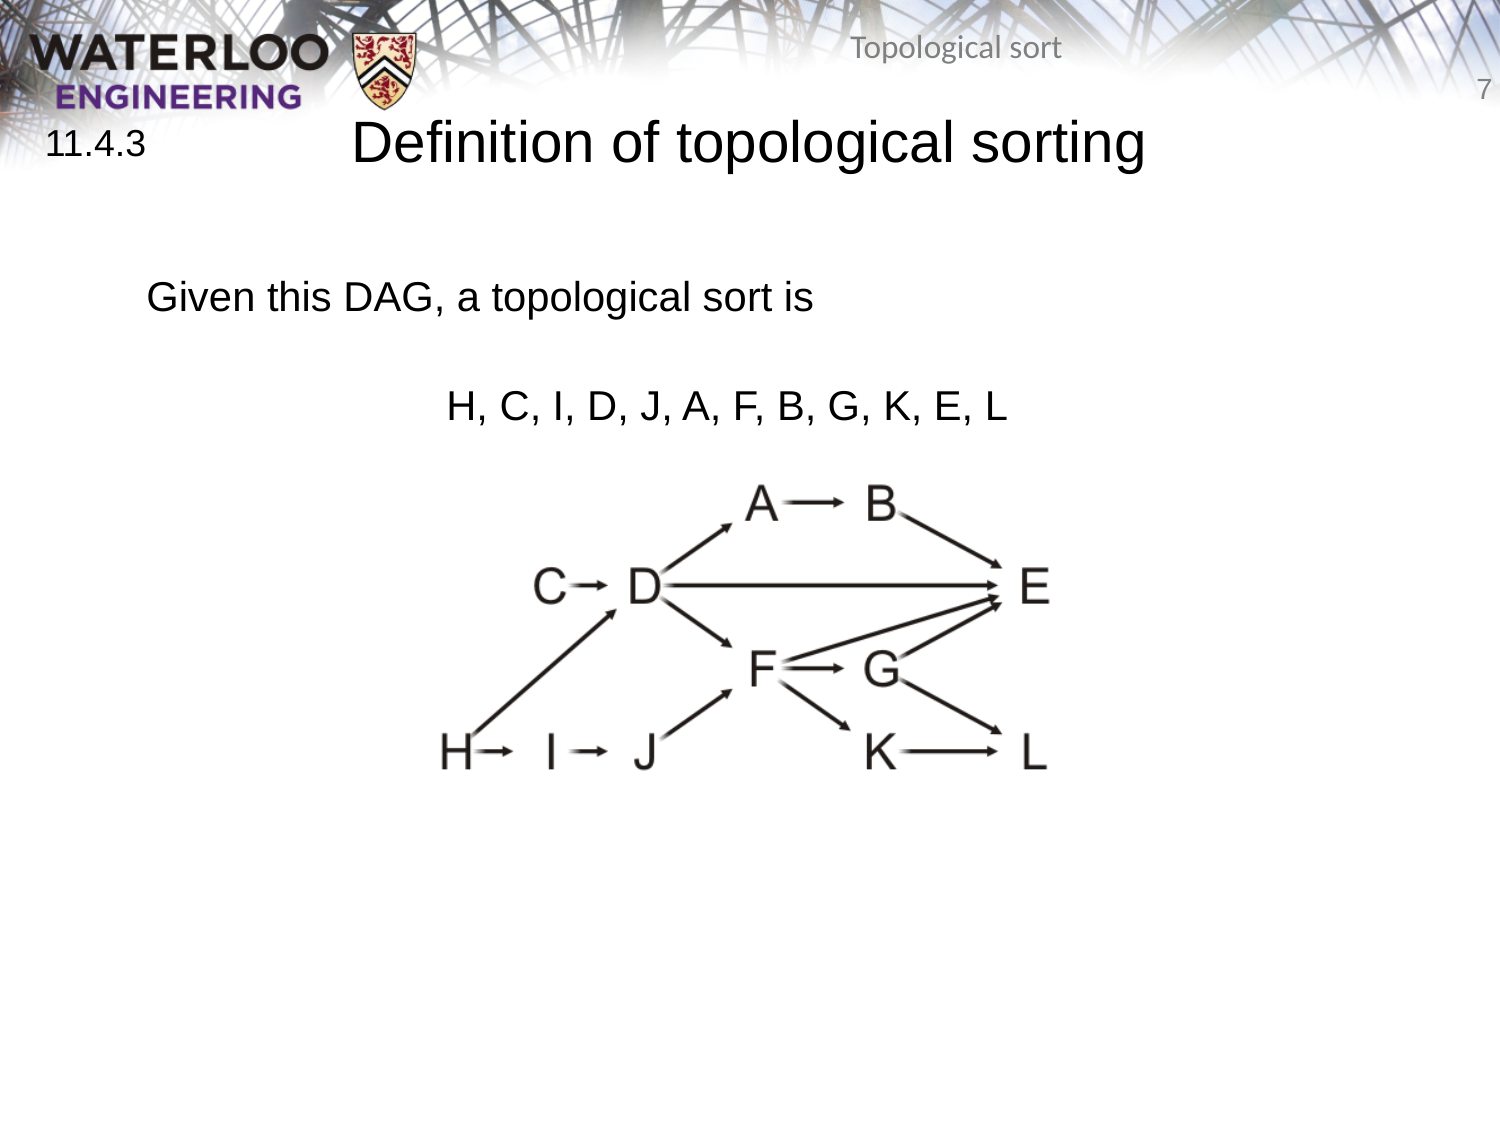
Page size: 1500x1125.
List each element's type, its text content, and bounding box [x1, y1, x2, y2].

list Given this DAG, a topological sort is H, C, I, D, J, A, F, B, G, K, E, L [74, 262, 1426, 1006]
picture [0, 0, 1500, 1125]
title Definition of topological sorting [74, 44, 1426, 233]
text_box 11.4.3 [30, 111, 162, 172]
